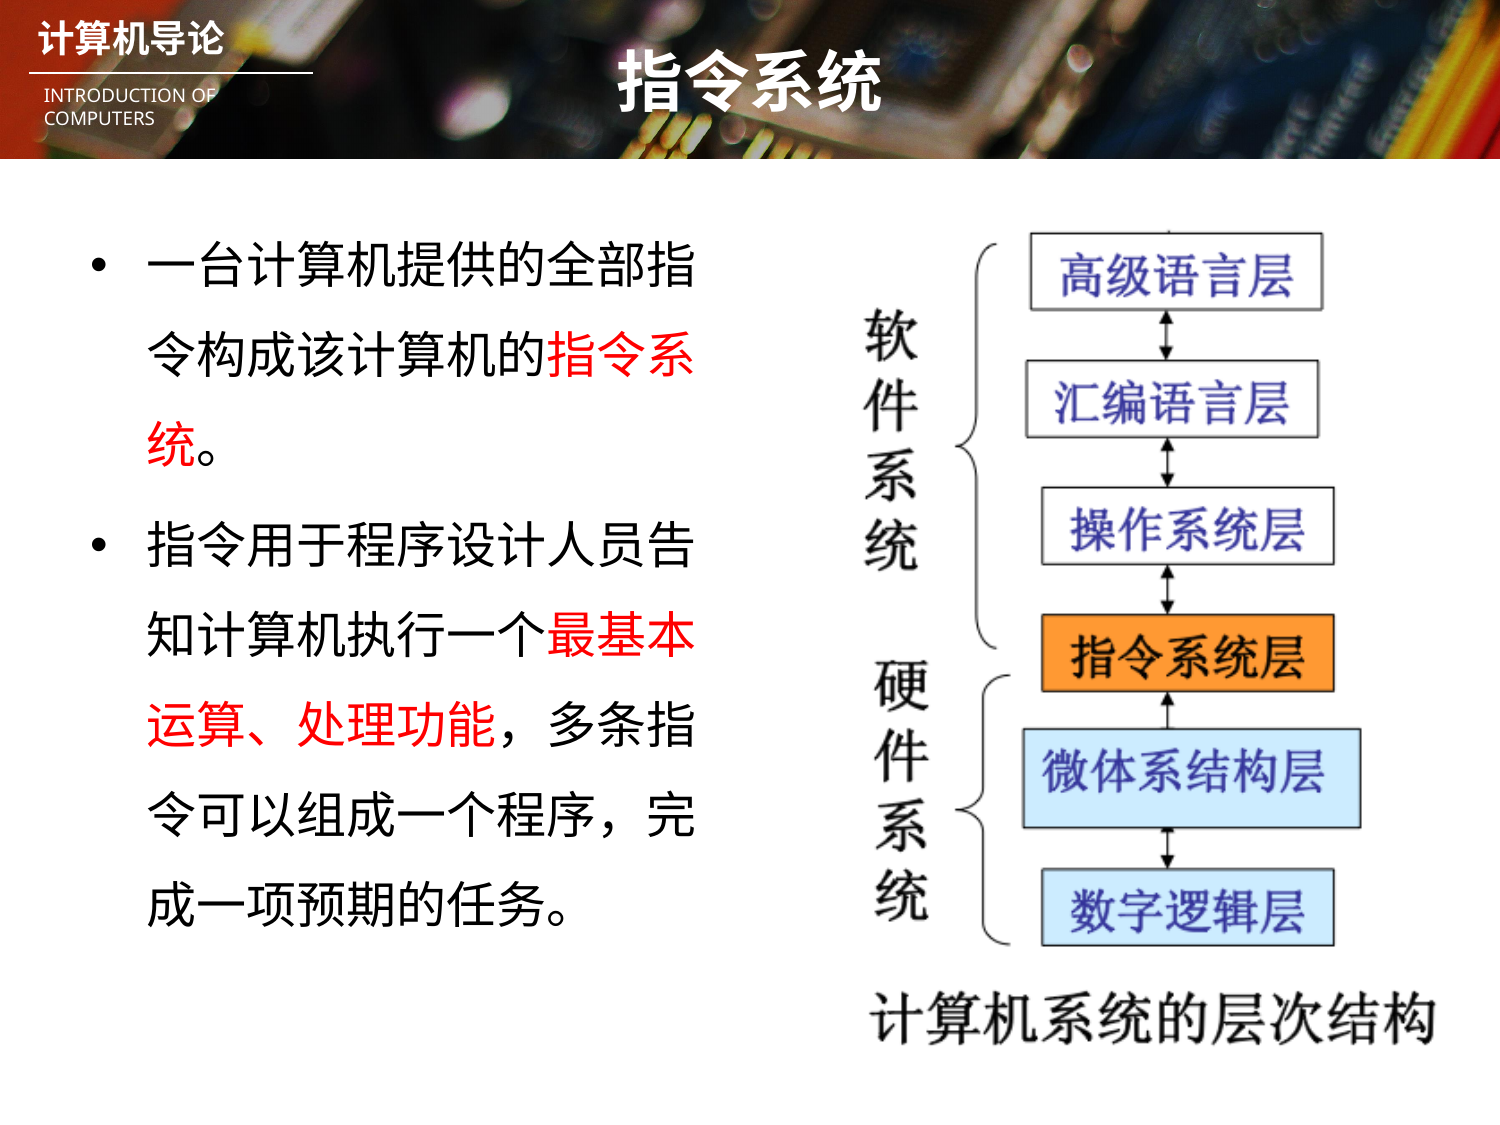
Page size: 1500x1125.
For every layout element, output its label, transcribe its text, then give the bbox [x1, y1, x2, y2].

picture [832, 198, 1455, 1056]
list 一台计算机提供的全部指令构成该计算机的指令系统。 指令用于程序设计人员告知计算机执行一个最基本运算、处理功能，多条指令可以组成一个程序，完成一项预期的任务。 [75, 196, 715, 1083]
picture [0, 0, 1500, 159]
title 指令系统 [76, 21, 1424, 138]
